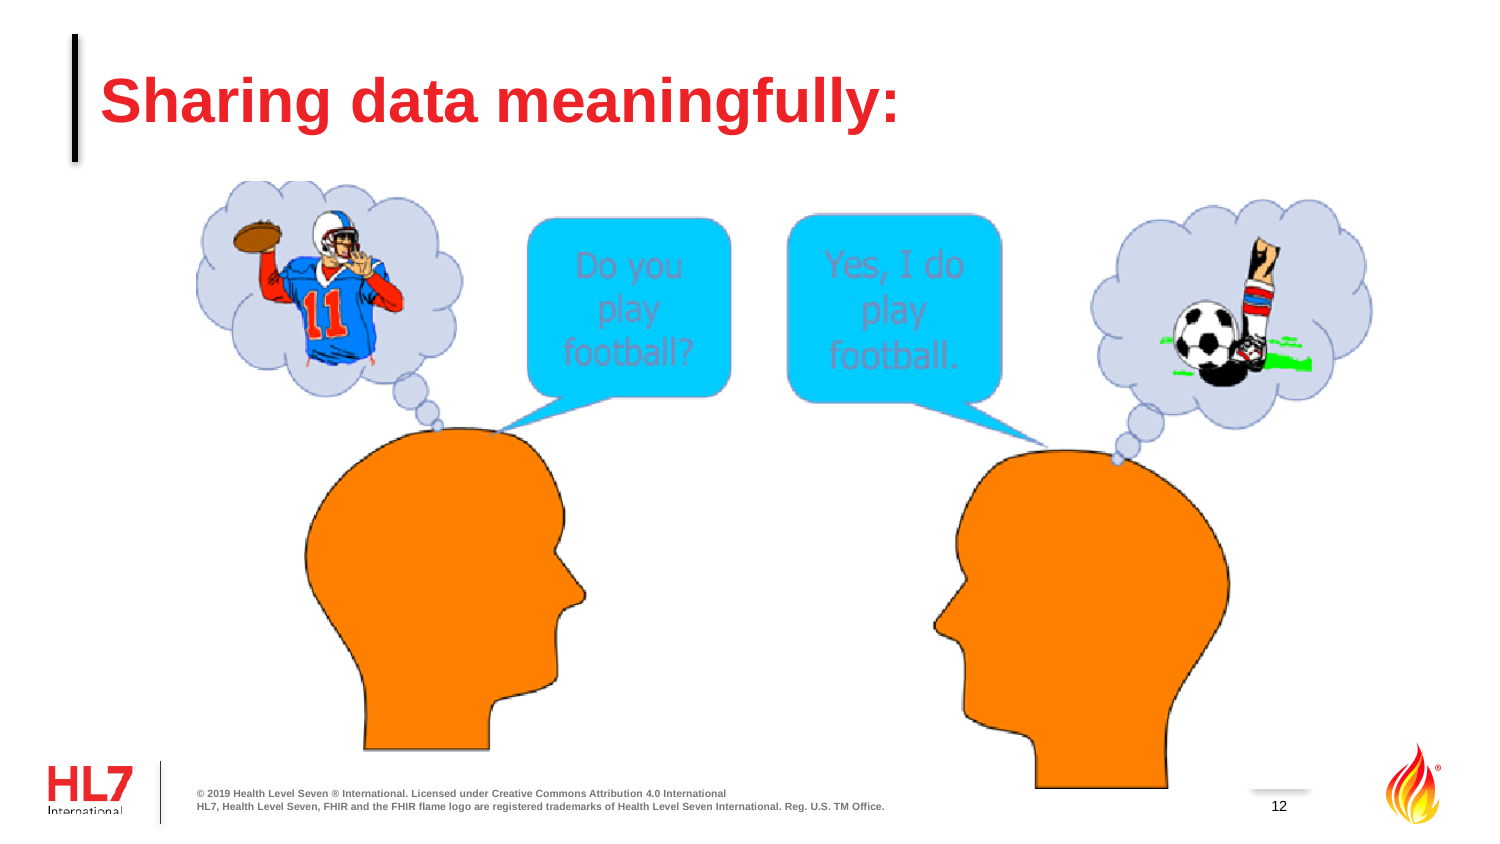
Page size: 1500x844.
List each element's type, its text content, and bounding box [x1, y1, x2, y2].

slide_number 12 [1257, 797, 1302, 815]
picture [196, 181, 742, 767]
picture [1386, 742, 1441, 824]
picture [775, 175, 1373, 790]
footer © 2019 Health Level Seven ® International. Licensed under Creative Commons Attribution 4.0 International HL7, Health Level Seven, FHIR and the FHIR flame logo are registered trademarks of Health Level Seven International. Reg. U.S. TM Office. [196, 786, 941, 813]
title Sharing data meaningfully: [100, 33, 1451, 163]
